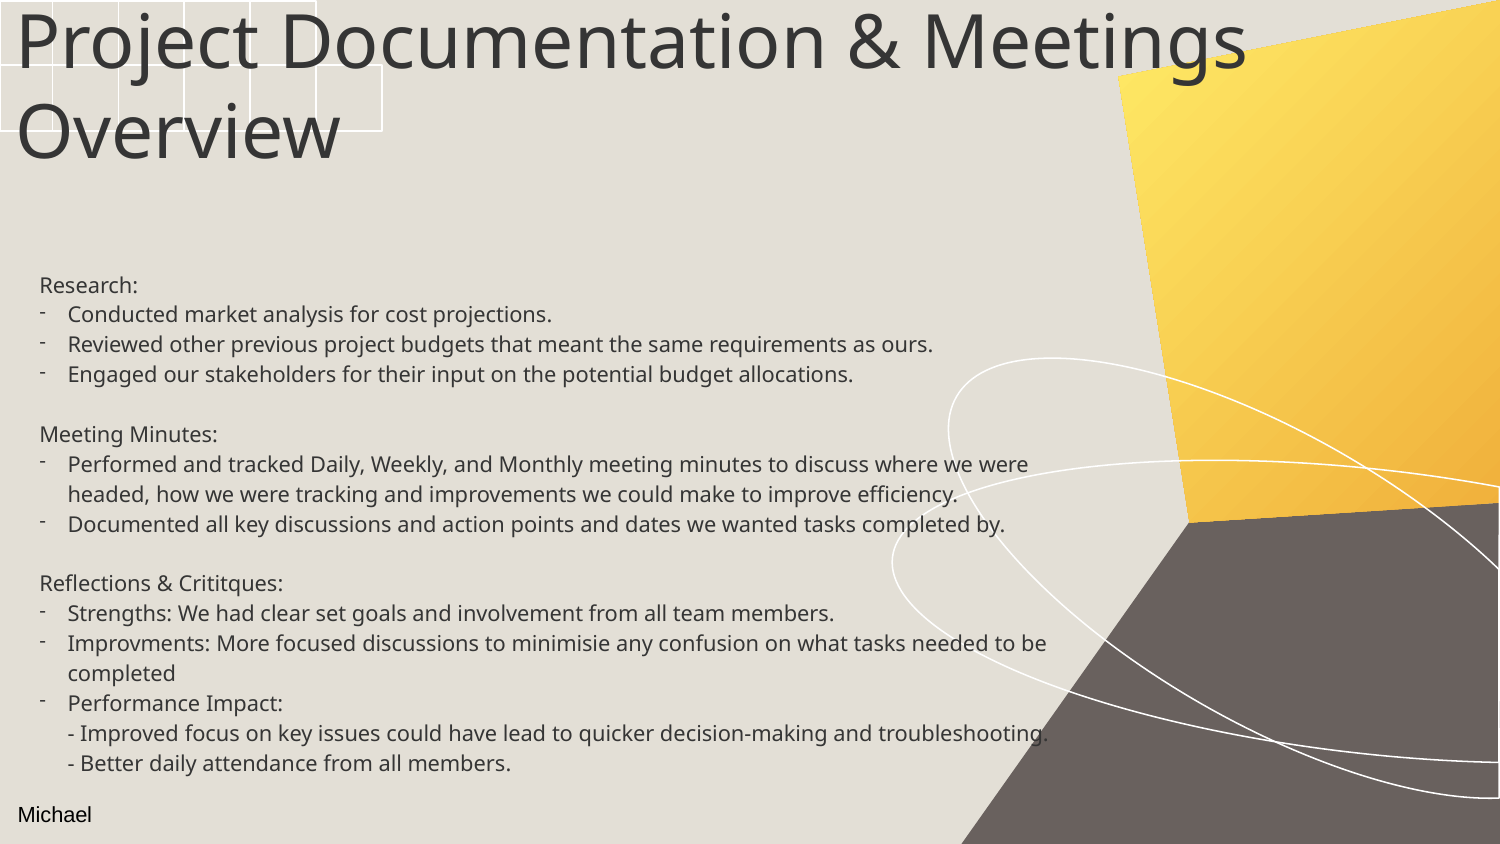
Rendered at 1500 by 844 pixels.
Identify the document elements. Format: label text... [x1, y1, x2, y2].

subtitle Research: Conducted market analysis for cost projections. Reviewed other previous project budgets that meant the same requirements as ours. Engaged our stakeholders for their input on the potential budget allocations. Meeting Minutes: Performed and tracked Daily, Weekly, and Monthly meeting minutes to discuss where we were headed, how we were tracking and improvements we could make to improve efficiency. Documented all key discussions and action points and dates we wanted tasks completed by. Reflections & Crititques: Strengths: We had clear set goals and involvement from all team members. Improvments: More focused discussions to minimisie any confusion on what tasks needed to be completed Performance Impact: - Improved focus on key issues could have lead to quicker decision-making and troubleshooting. - Better daily attendance from all members. [0, 252, 1104, 791]
title Project Documentation & Meetings Overview [0, 0, 1277, 183]
text_box Michael [2, 793, 375, 835]
